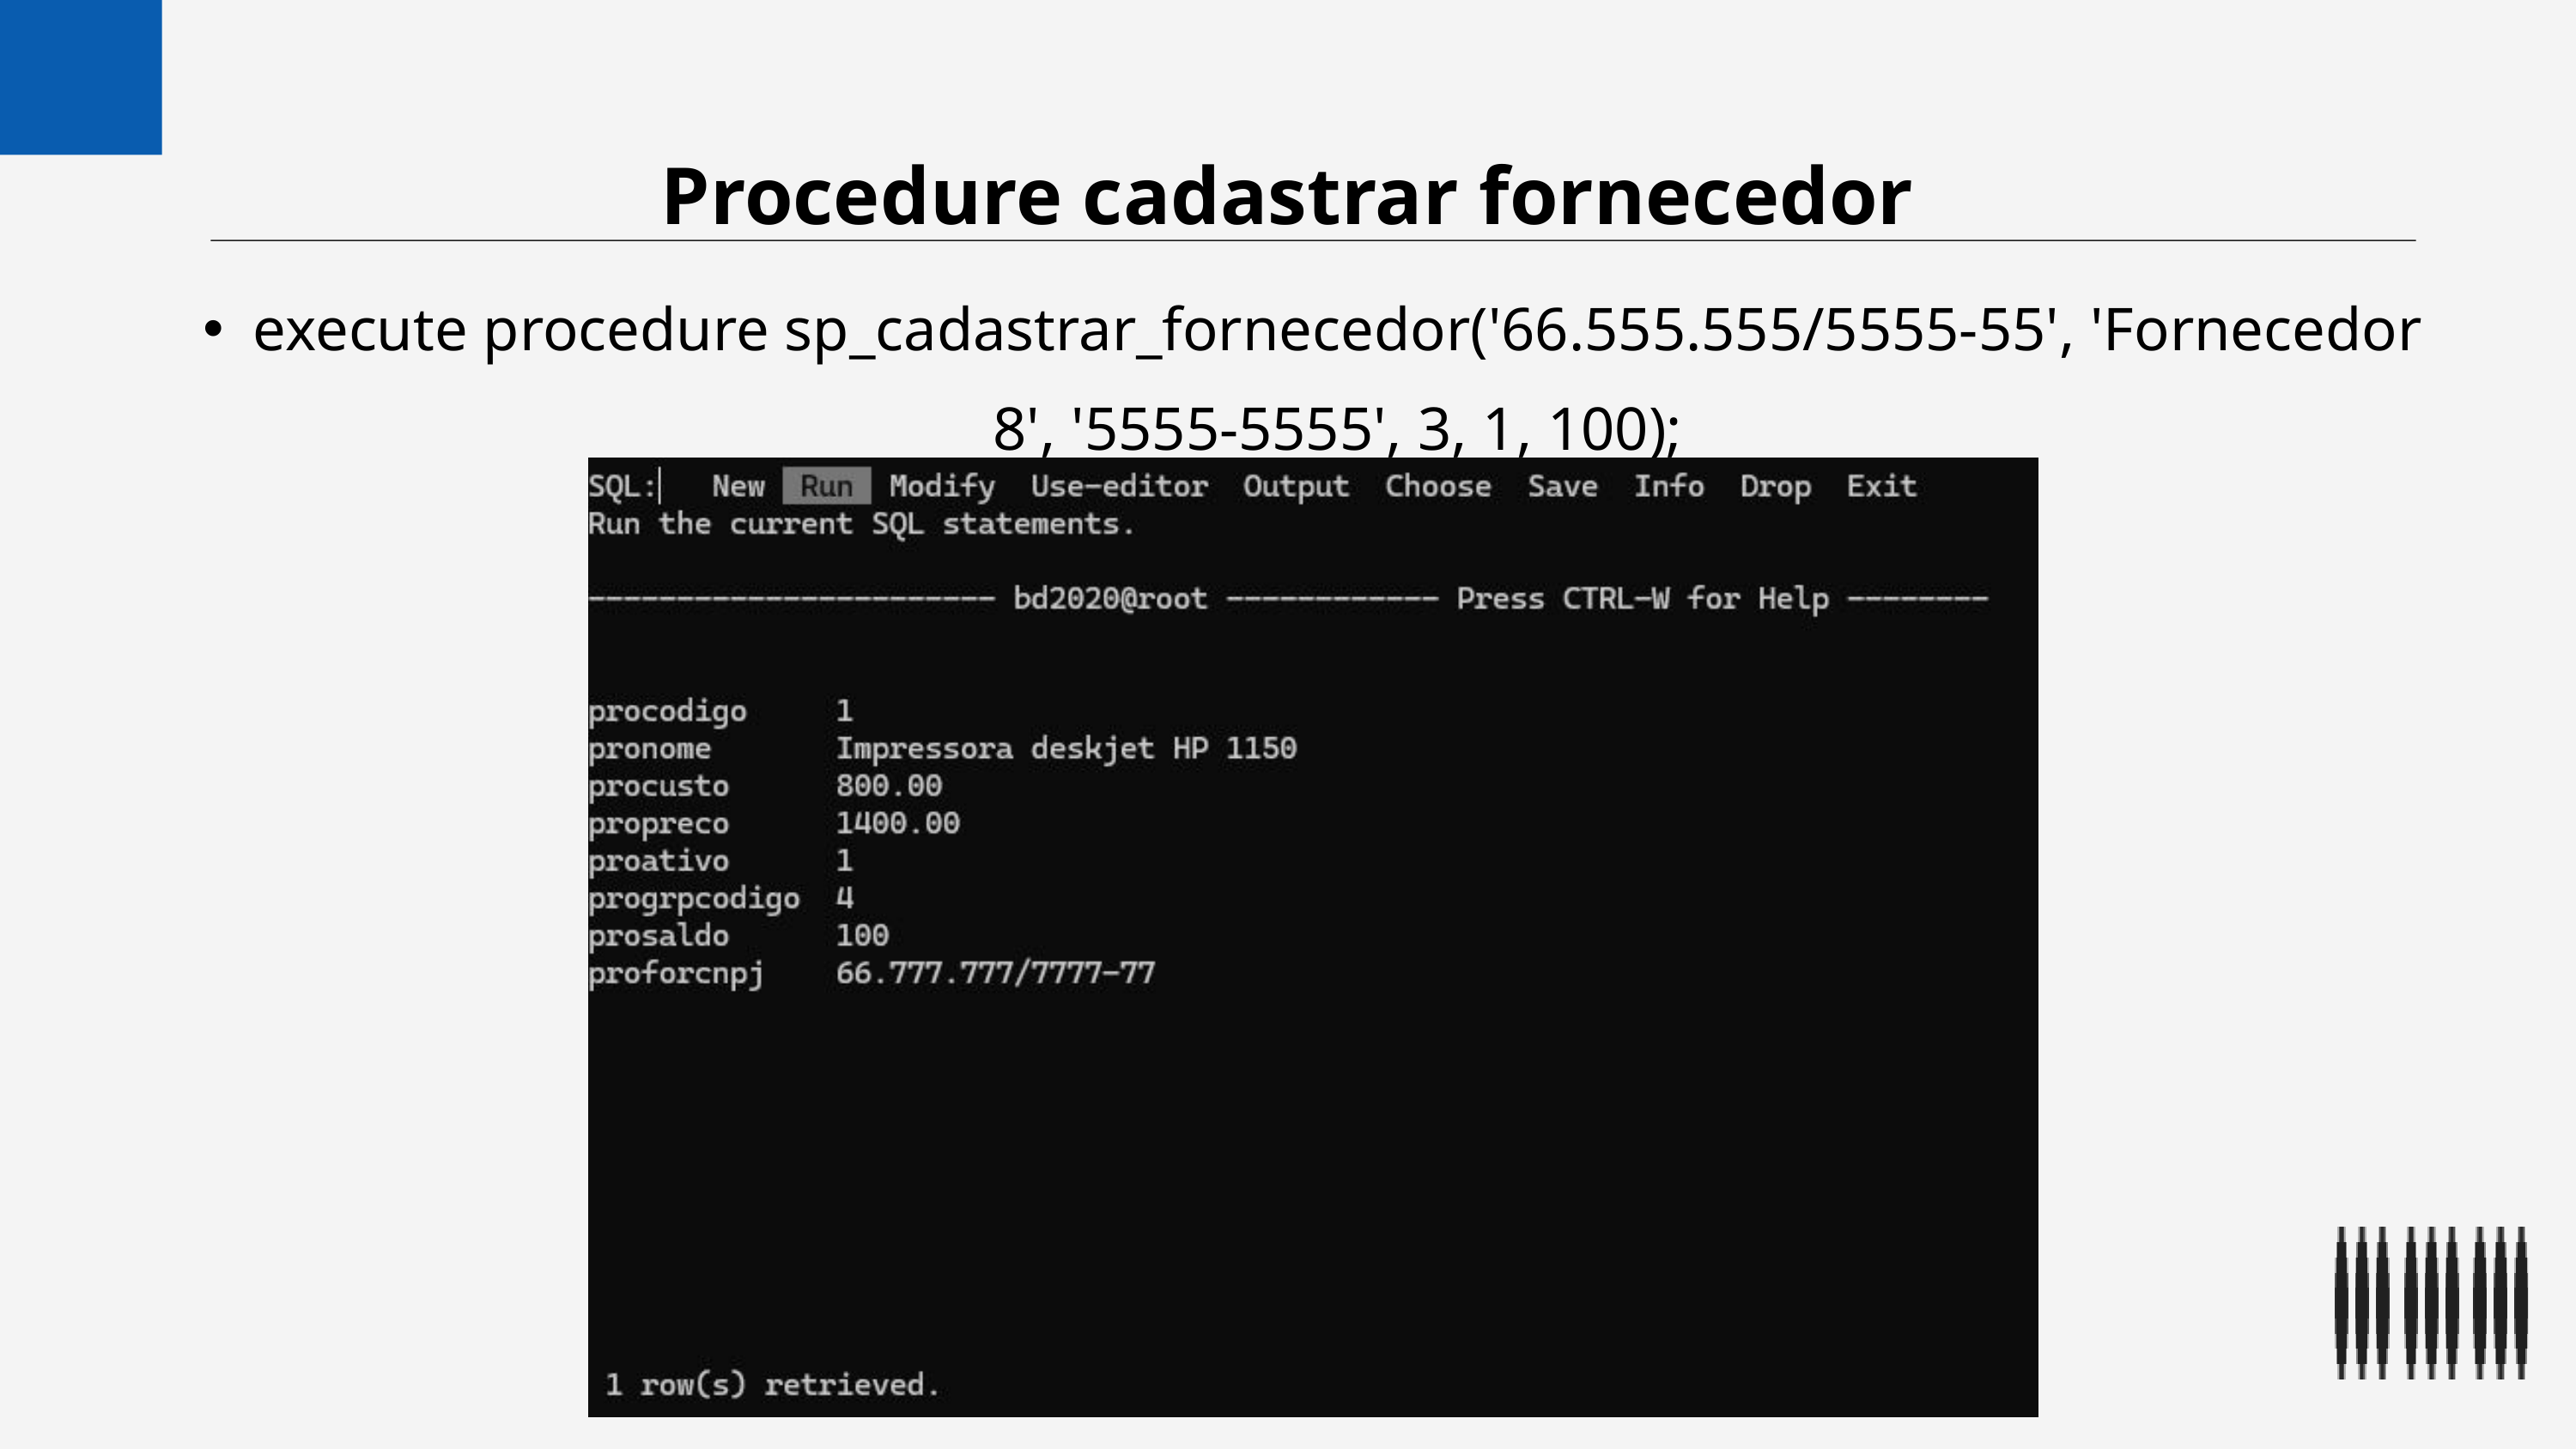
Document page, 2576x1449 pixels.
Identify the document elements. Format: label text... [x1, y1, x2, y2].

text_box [2339, 1206, 2523, 1401]
text_box Procedure cadastrar fornecedor [23, 107, 2552, 240]
text_box execute procedure sp_cadastrar_fornecedor('66.555.555/5555-55', 'Fornecedor 8', '5555-5555', 3, 1, 100); [152, 264, 2424, 462]
picture [2523, 1212, 2529, 1395]
picture [2334, 1212, 2339, 1395]
text_box [0, 0, 162, 155]
picture [587, 457, 2038, 1417]
